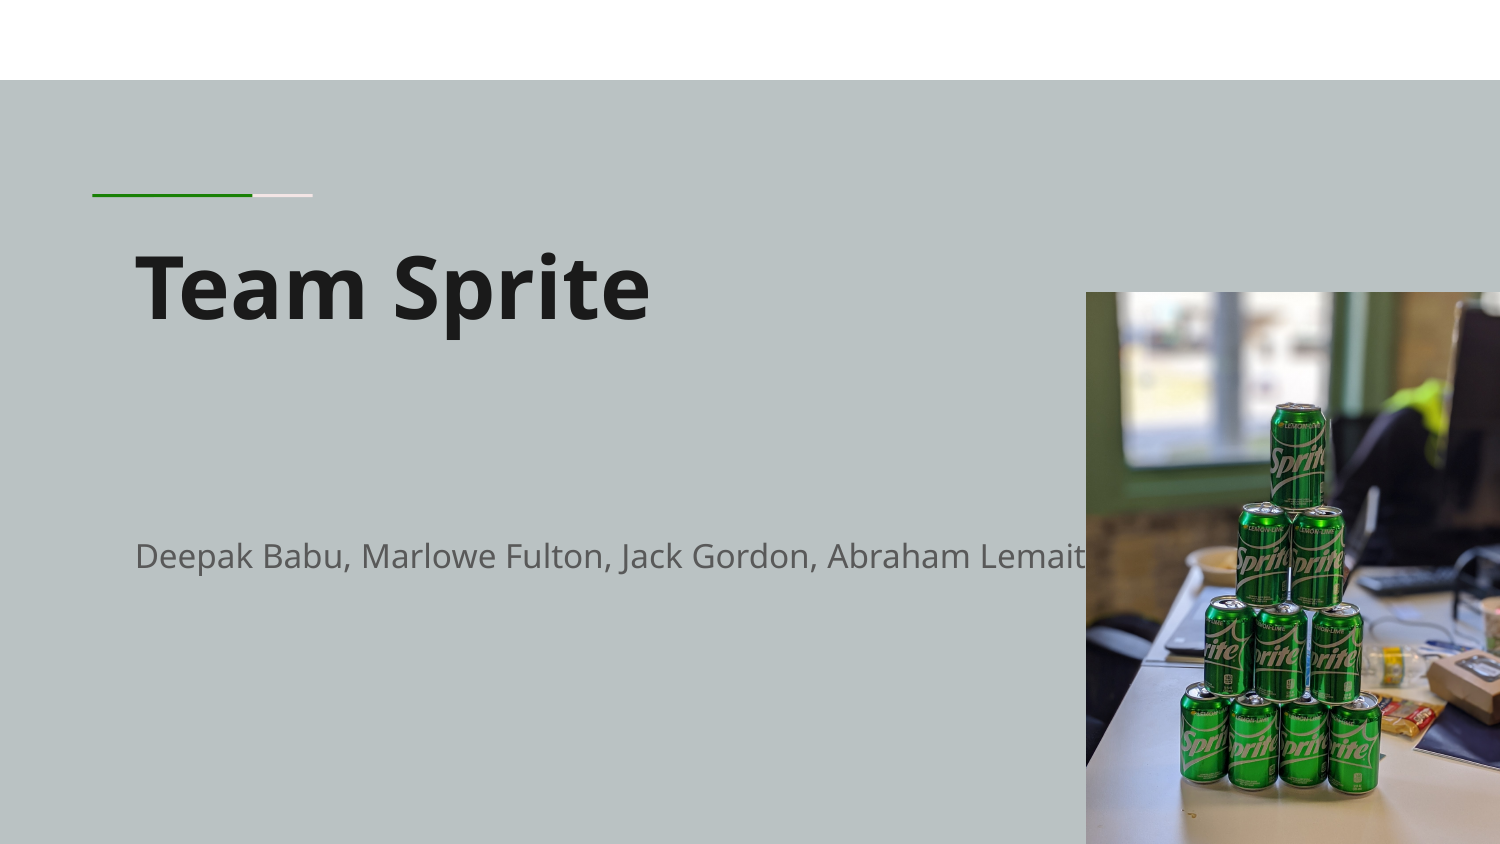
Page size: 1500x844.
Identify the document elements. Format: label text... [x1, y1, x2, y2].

subtitle Deepak Babu, Marlowe Fulton, Jack Gordon, Abraham Lemaitre [119, 520, 1081, 610]
title Team Sprite [119, 216, 1381, 490]
picture [1086, 292, 1500, 844]
